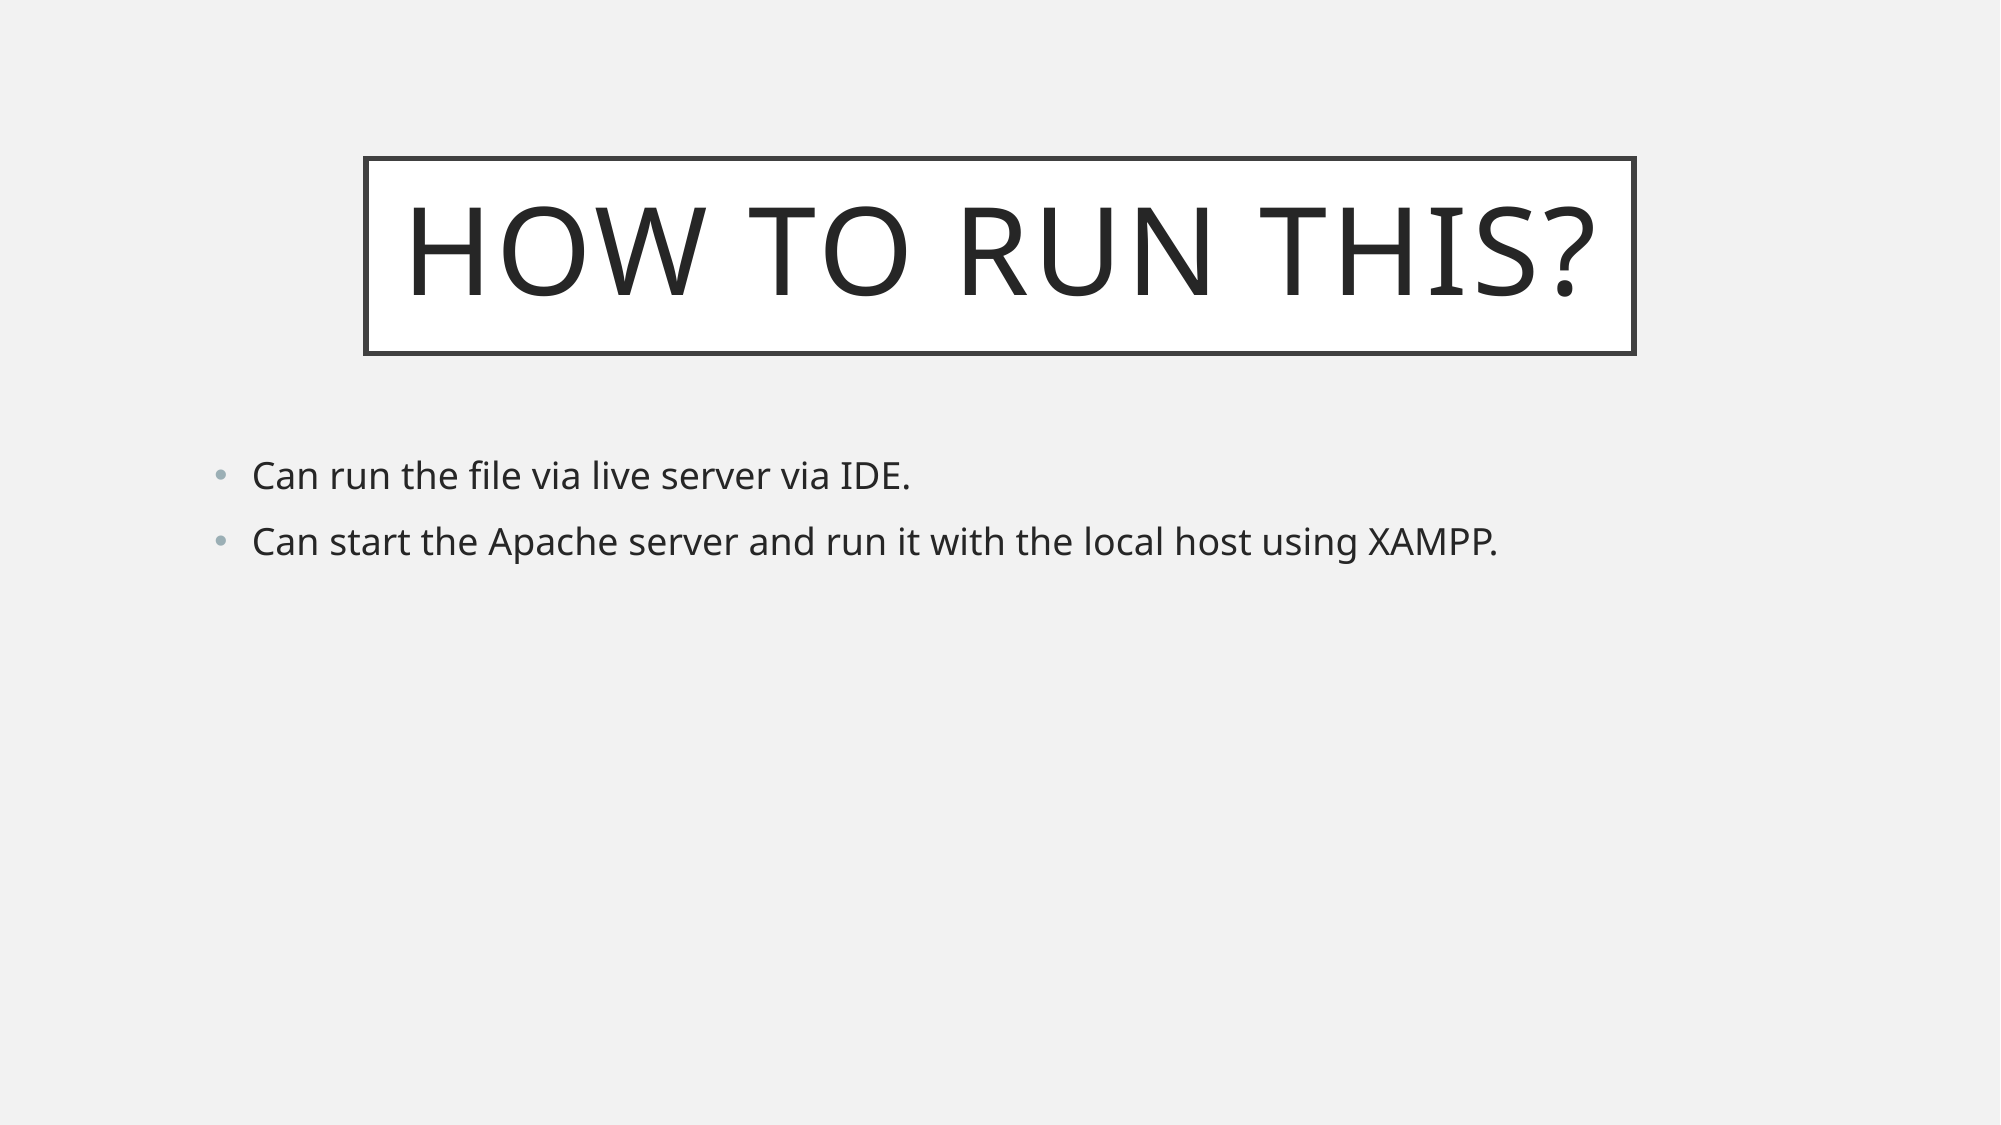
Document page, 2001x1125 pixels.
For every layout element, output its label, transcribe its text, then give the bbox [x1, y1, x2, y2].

list Can run the file via live server via IDE. Can start the Apache server and run it with the local host using XAMPP. [199, 444, 1801, 708]
title How to run this? [363, 156, 1637, 356]
